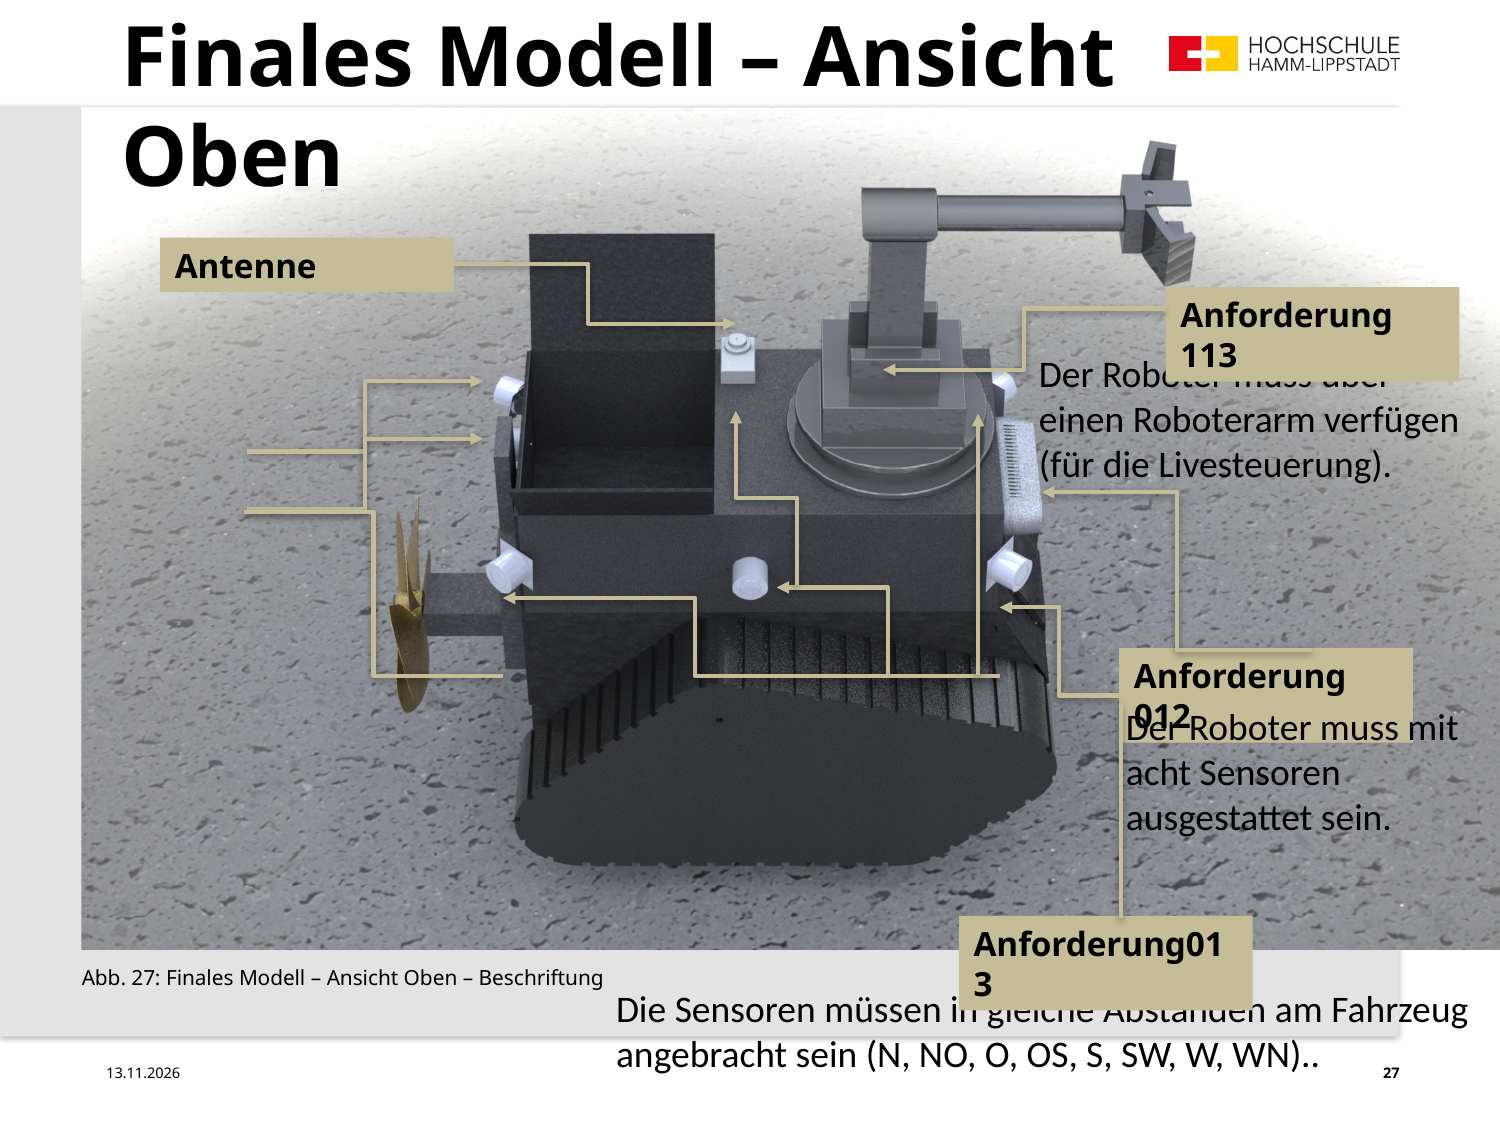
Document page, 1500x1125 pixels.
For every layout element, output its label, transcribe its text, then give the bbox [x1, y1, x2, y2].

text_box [508, 597, 889, 677]
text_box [776, 587, 1000, 677]
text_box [1041, 491, 1313, 651]
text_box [1004, 607, 1120, 677]
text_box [440, 263, 736, 324]
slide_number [106, 1065, 457, 1084]
text_box Abb. 27: Finales Modell – Ansicht Oben – Beschriftung [67, 957, 624, 997]
text_box Die Sensoren müssen in gleiche Abständen am Fahrzeug angebracht sein (N, NO, O, OS, S, SW, W, WN).. [601, 977, 1486, 1083]
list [80, 107, 1500, 951]
text_box Anforderung013 [958, 959, 1253, 1011]
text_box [882, 308, 1166, 370]
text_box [243, 512, 503, 677]
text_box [679, 467, 854, 529]
title Finales Modell – Ansicht Oben [106, 8, 1366, 106]
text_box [246, 380, 483, 438]
picture [1366, 36, 1400, 71]
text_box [246, 438, 483, 510]
